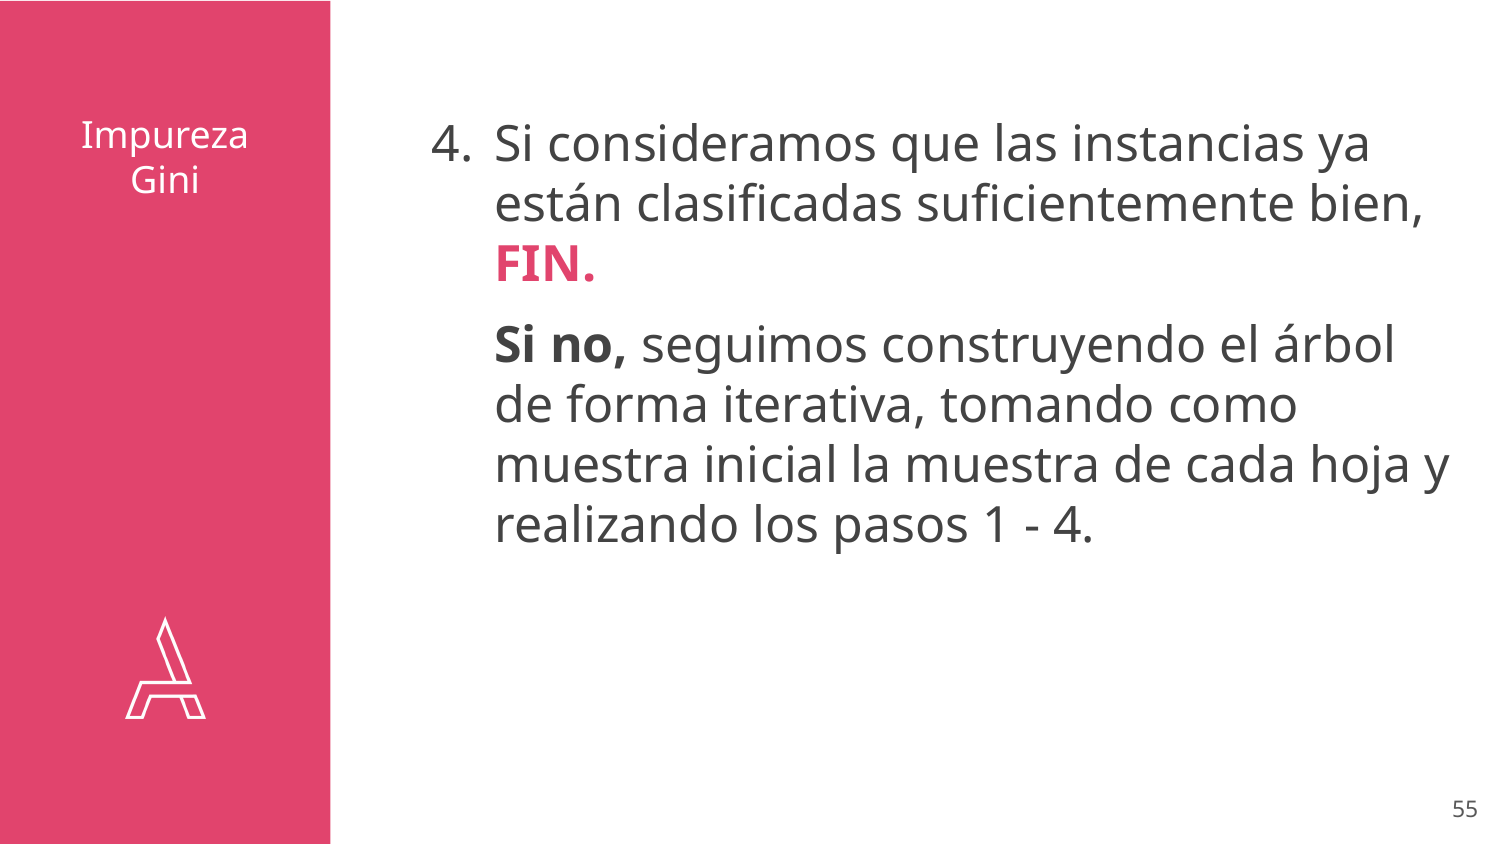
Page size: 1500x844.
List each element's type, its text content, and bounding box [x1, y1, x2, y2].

slide_number ‹#› [1403, 779, 1494, 844]
title Impureza Gini [47, 96, 283, 346]
text_box Si consideramos que las instancias ya están clasificadas suficientemente bien, FIN. Si no, seguimos construyendo el árbol de forma iterativa, tomando como muestra inicial la muestra de cada hoja y realizando los pasos 1 - 4. [404, 96, 1466, 185]
picture [125, 616, 206, 719]
